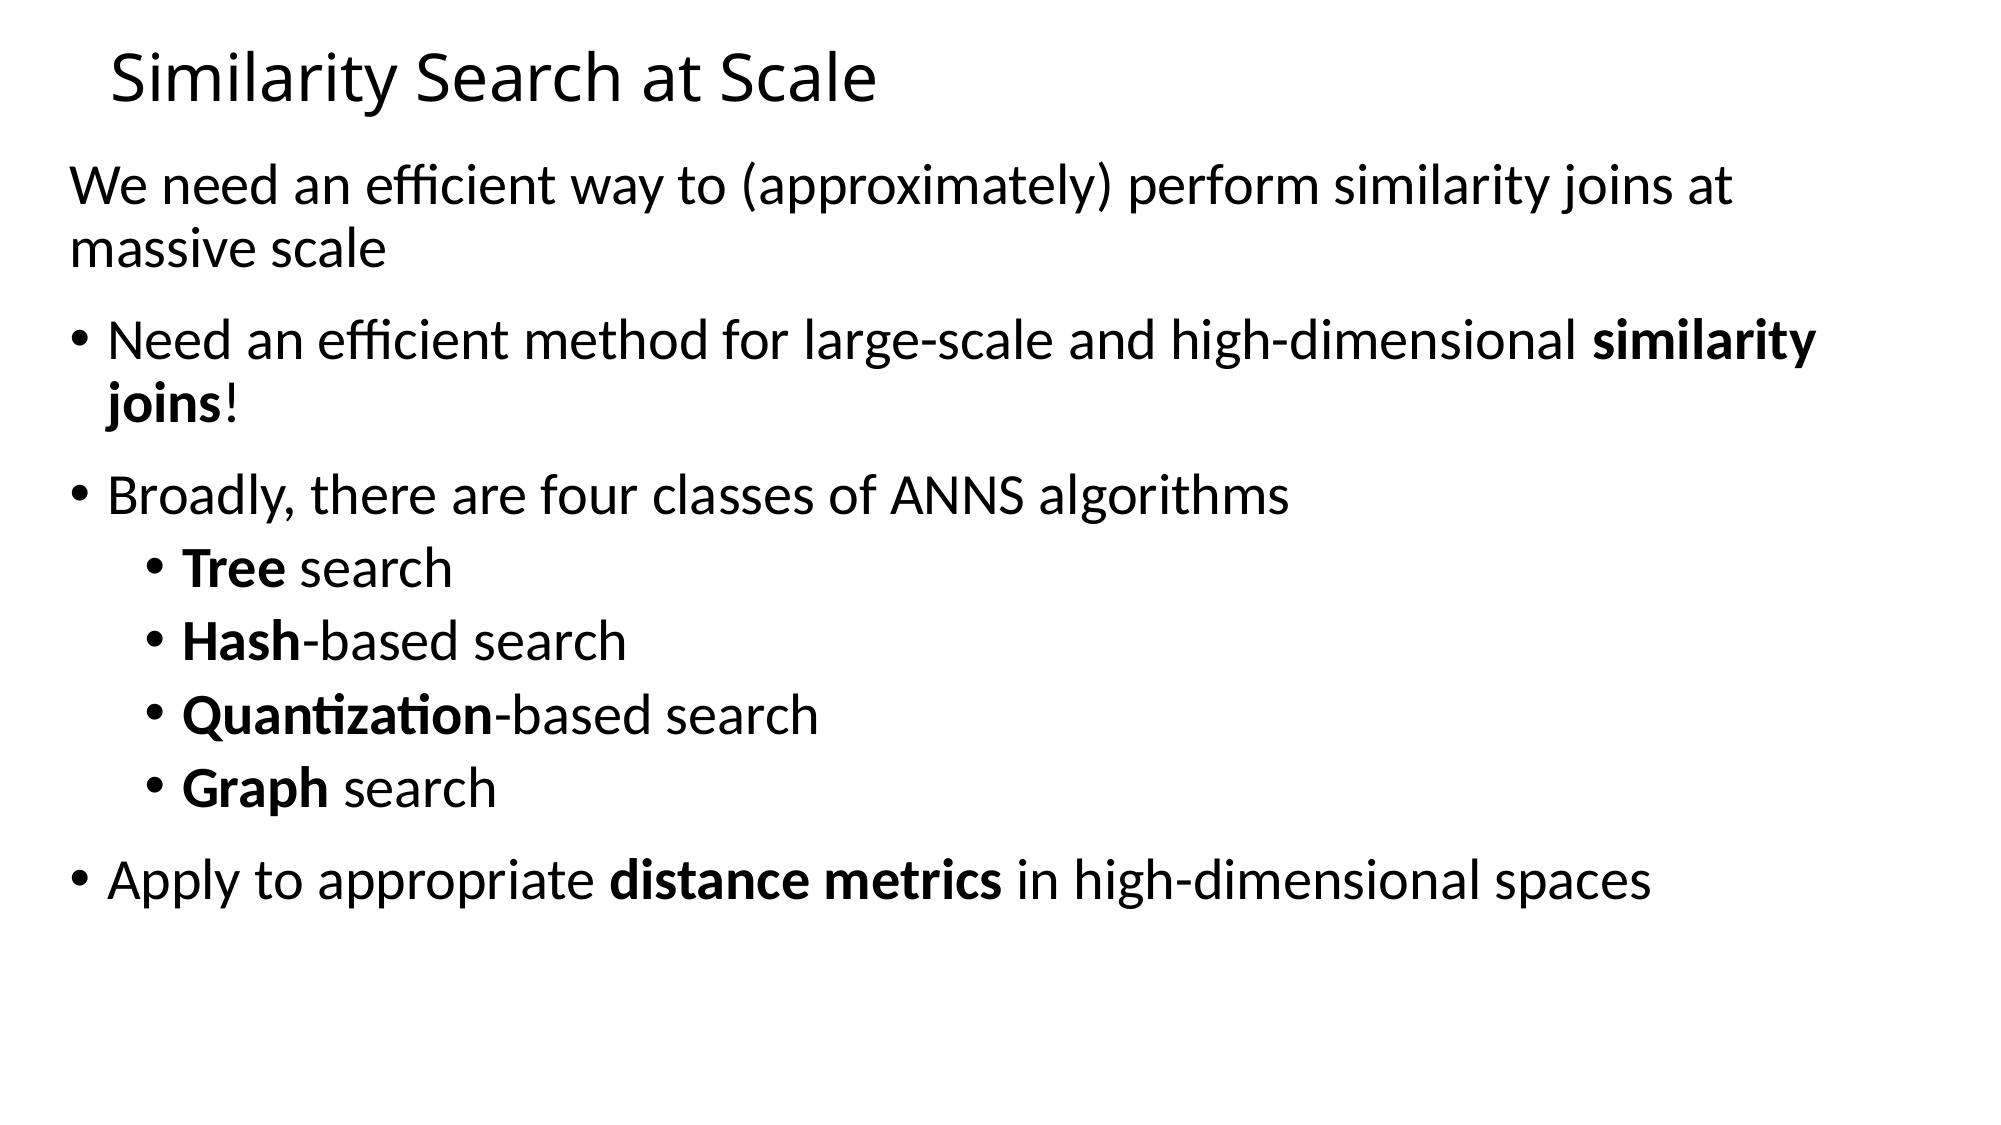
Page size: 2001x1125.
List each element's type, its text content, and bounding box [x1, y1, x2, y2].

list We need an efficient way to (approximately) perform similarity joins at massive scale Need an efficient method for large-scale and high-dimensional similarity joins! Broadly, there are four classes of ANNS algorithms Tree search Hash-based search Quantization-based search Graph search Apply to appropriate distance metrics in high-dimensional spaces [54, 146, 1946, 1082]
title Similarity Search at Scale [95, 36, 1821, 124]
